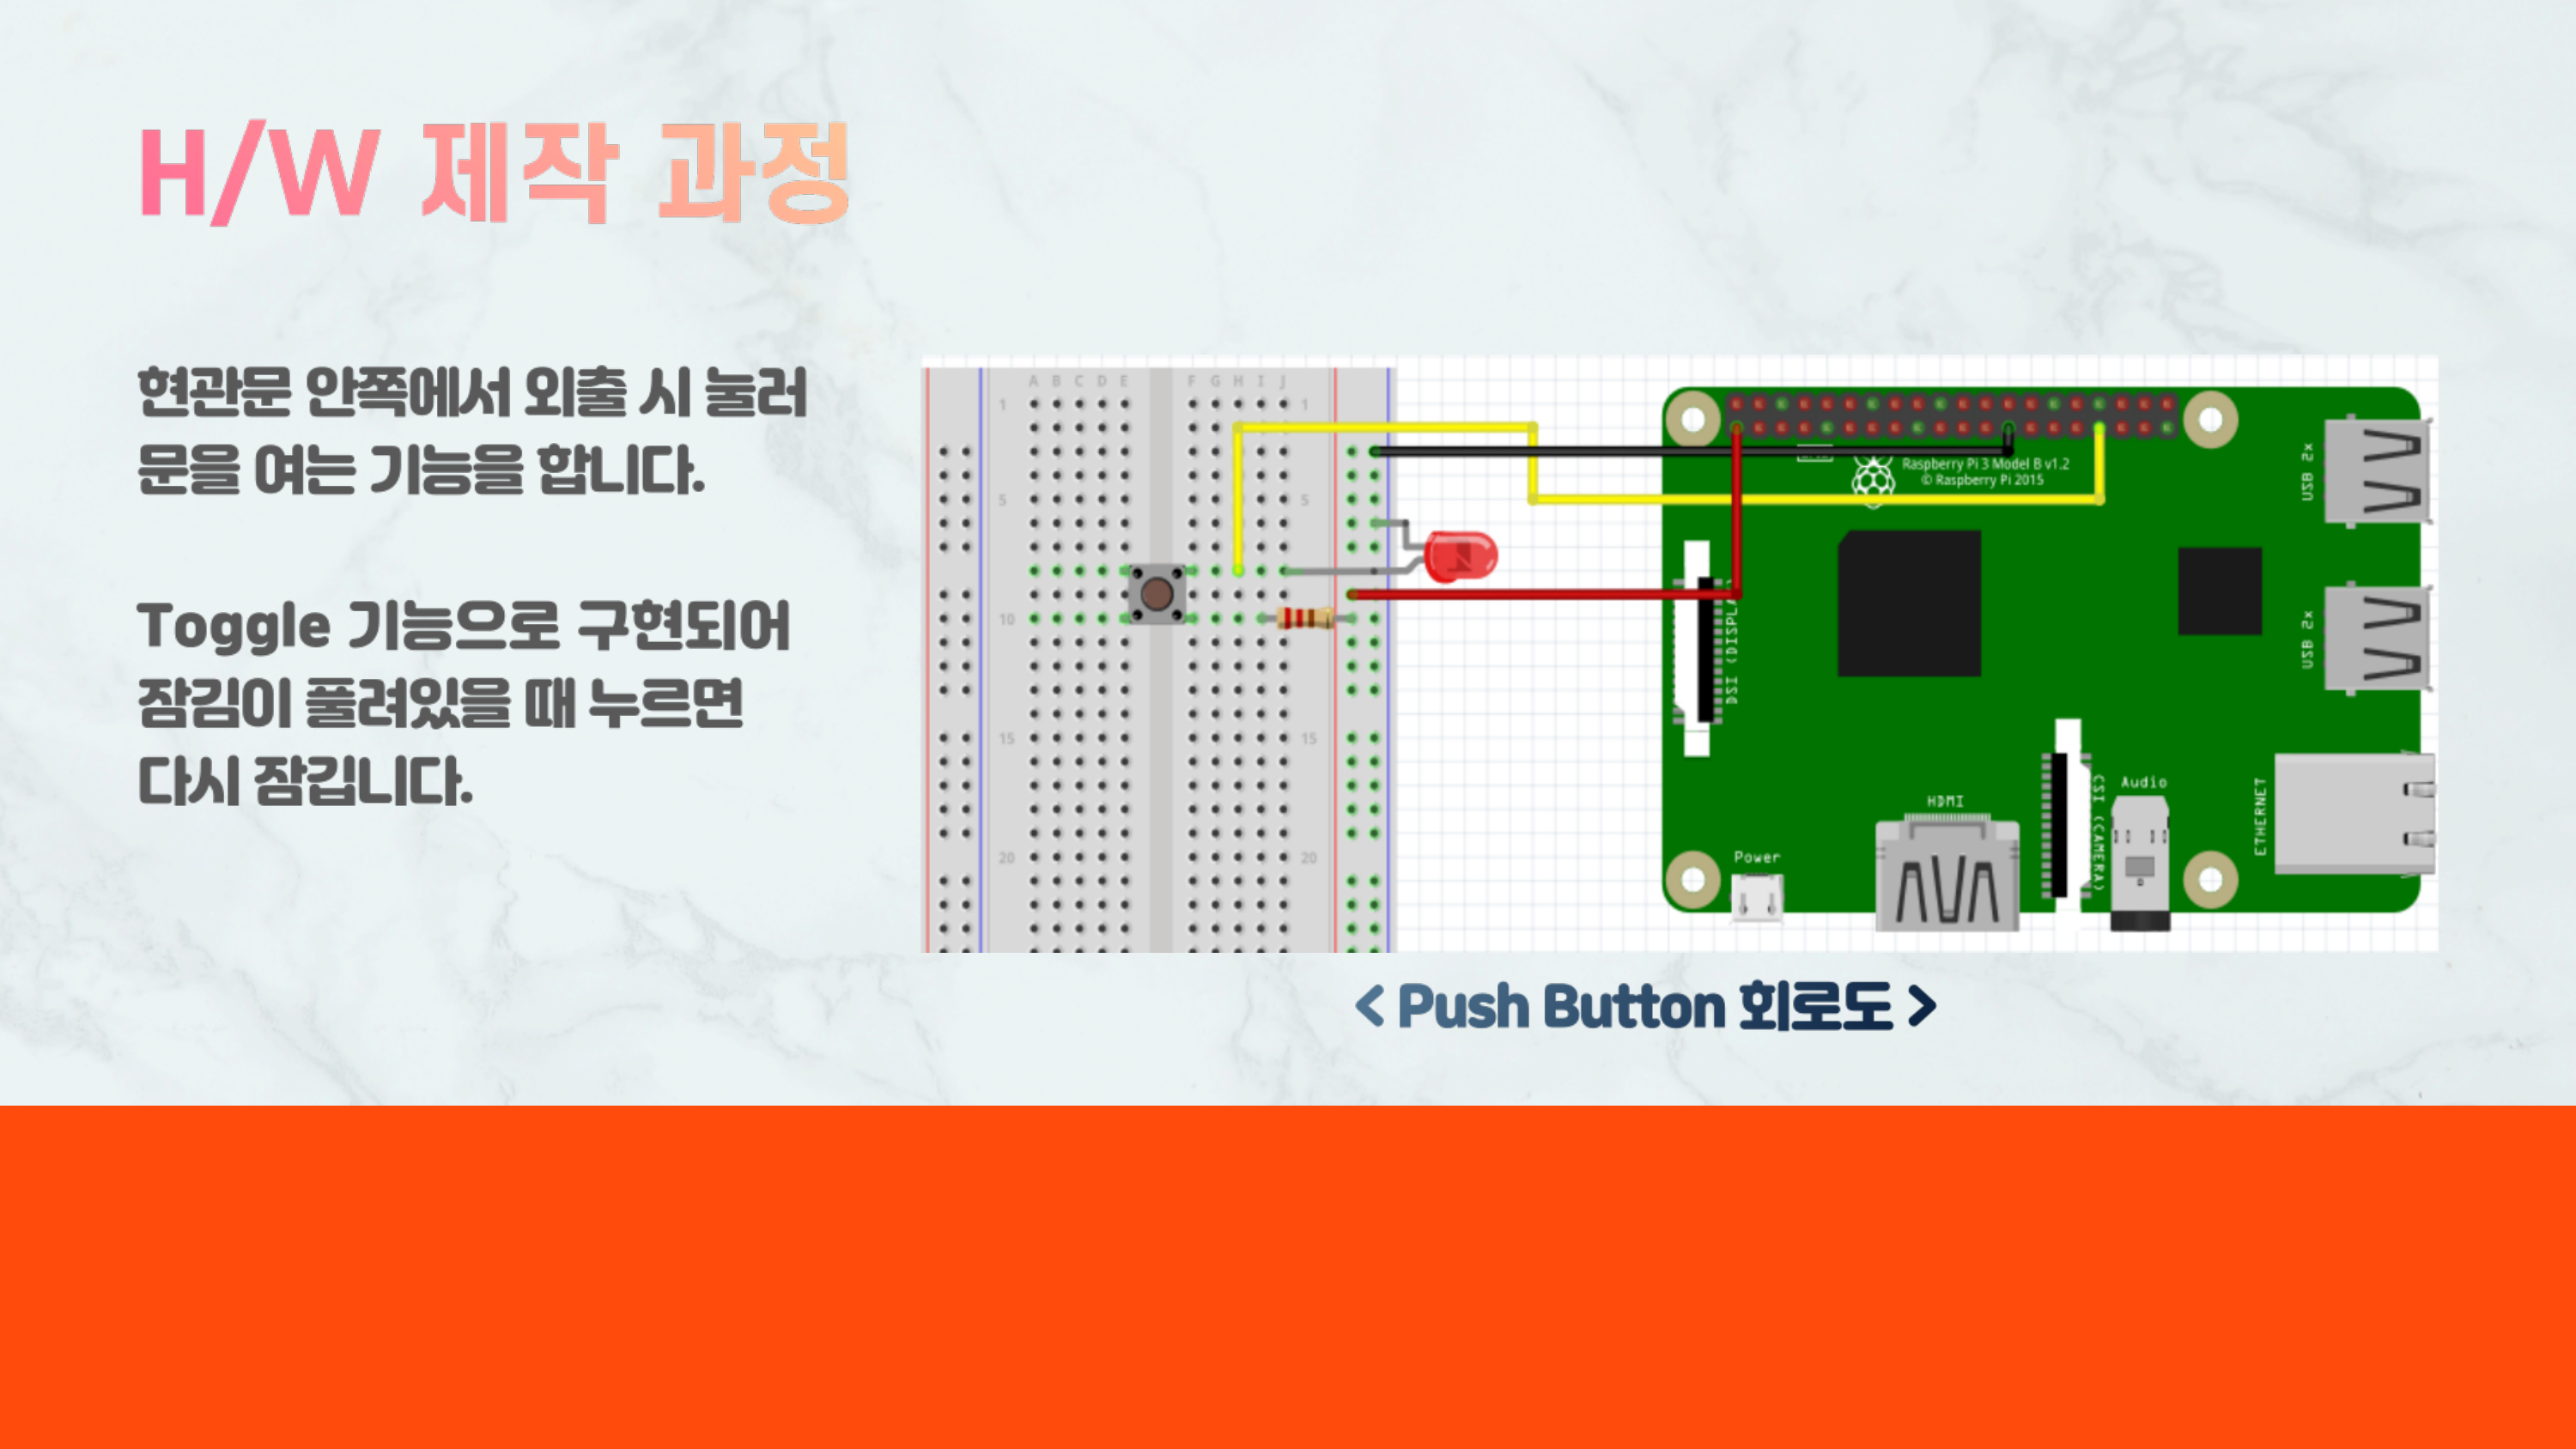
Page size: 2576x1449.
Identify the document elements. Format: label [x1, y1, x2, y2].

text_box [920, 355, 2439, 953]
picture [128, 347, 836, 898]
picture [1346, 961, 1965, 1058]
picture [120, 78, 922, 274]
text_box [0, 0, 2576, 1106]
text_box [0, 1106, 2576, 1449]
